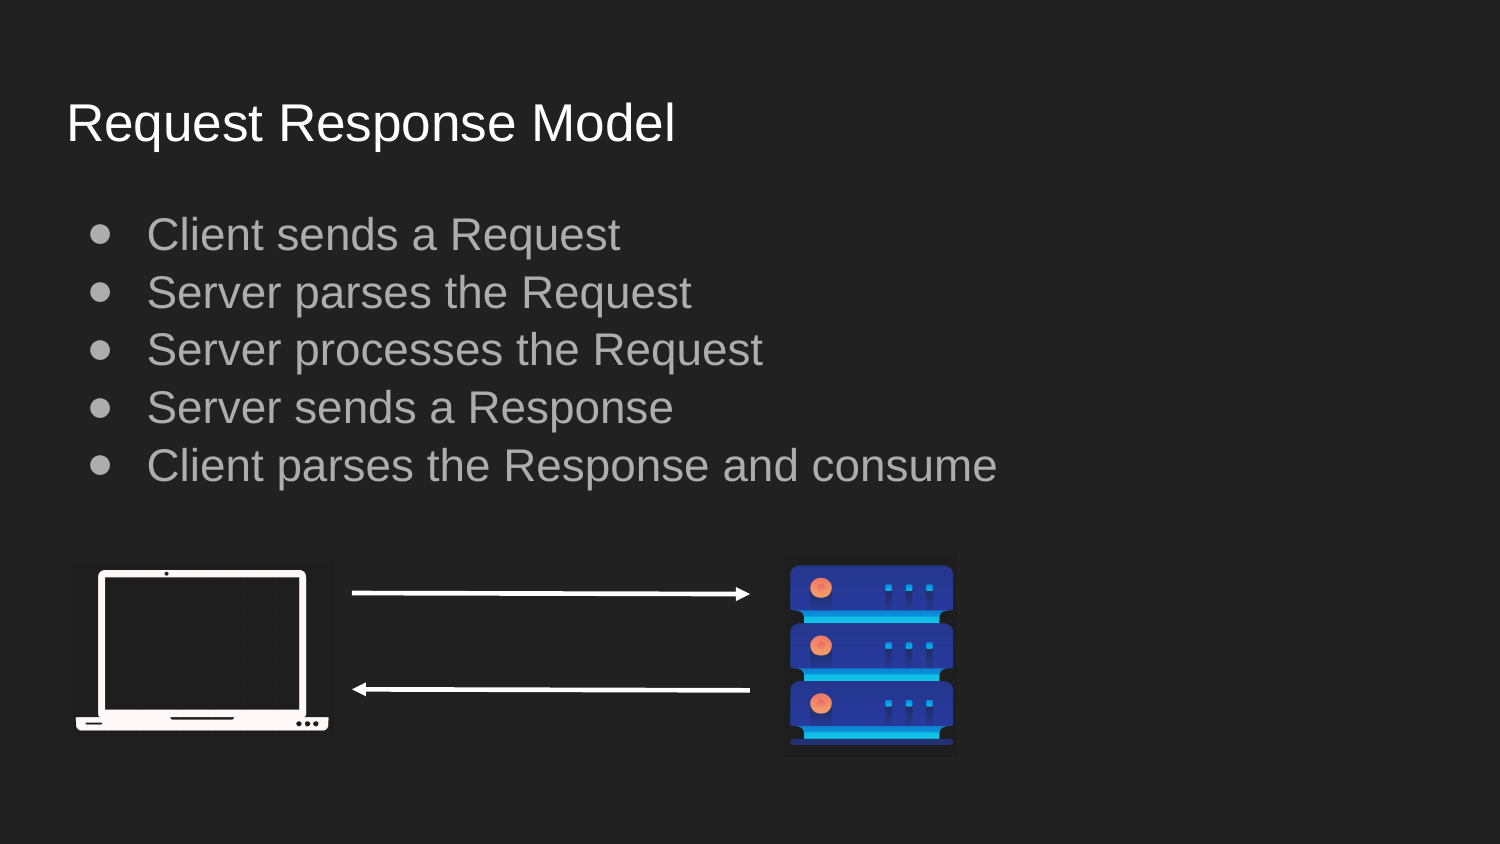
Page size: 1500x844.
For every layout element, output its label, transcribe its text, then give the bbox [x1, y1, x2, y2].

picture [782, 553, 958, 757]
title Request Response Model [51, 72, 1449, 167]
picture [72, 561, 335, 736]
list Client sends a Request Server parses the Request Server processes the Request Server sends a Response Client parses the Response and consume [56, 186, 1455, 493]
